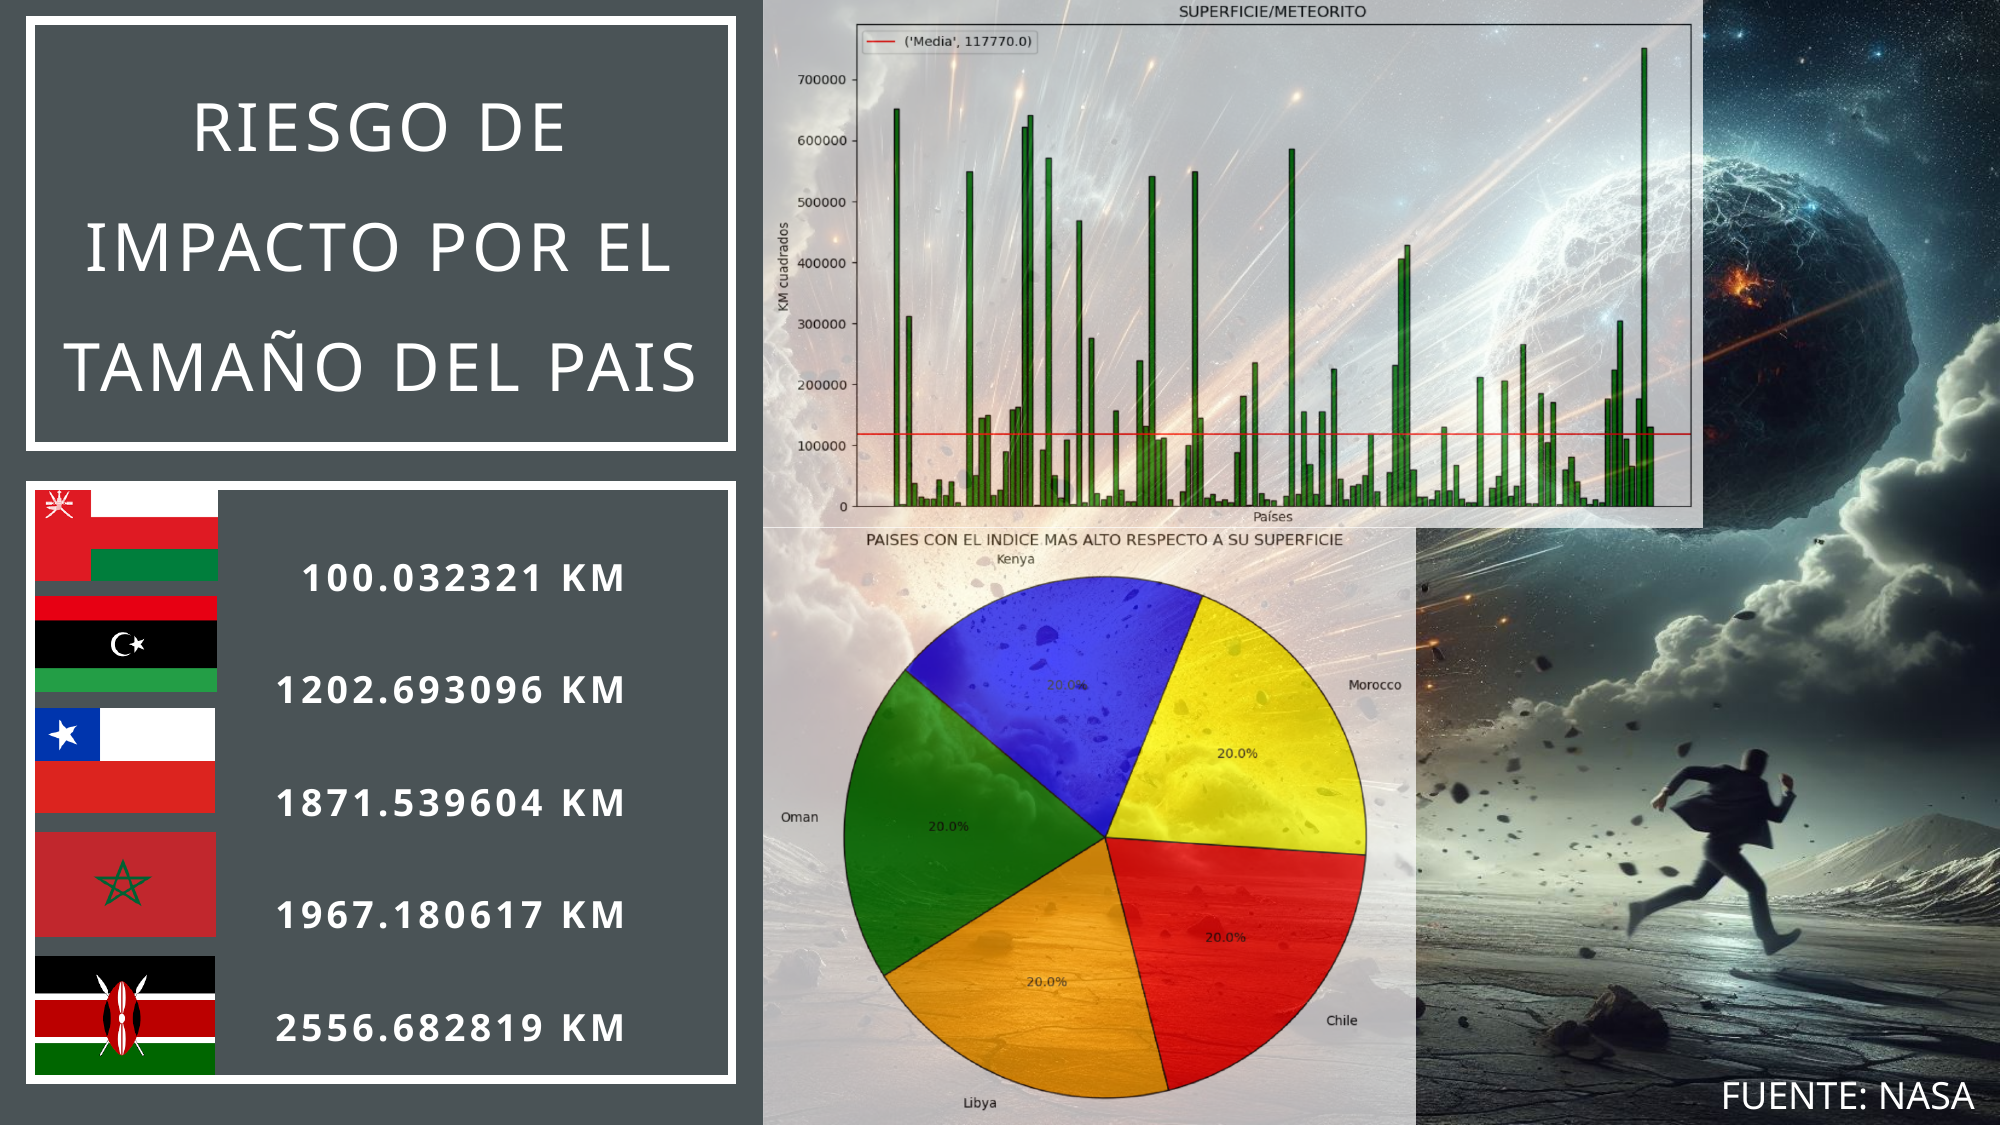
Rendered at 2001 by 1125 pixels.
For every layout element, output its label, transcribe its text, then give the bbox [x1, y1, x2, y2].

text_box [0, 0, 762, 1125]
picture [28, 596, 217, 693]
picture [27, 485, 218, 581]
text_box 100.032321 km 1202.693096 km 1871.539604 km 1967.180617 km 2556.682819 km [30, 485, 732, 1080]
picture [28, 708, 215, 813]
title Riesgo de impacto POR EL TAMAÑO DEL PAIS [28, 18, 734, 449]
picture [29, 832, 216, 937]
picture [762, 0, 2000, 1125]
picture [28, 956, 215, 1080]
